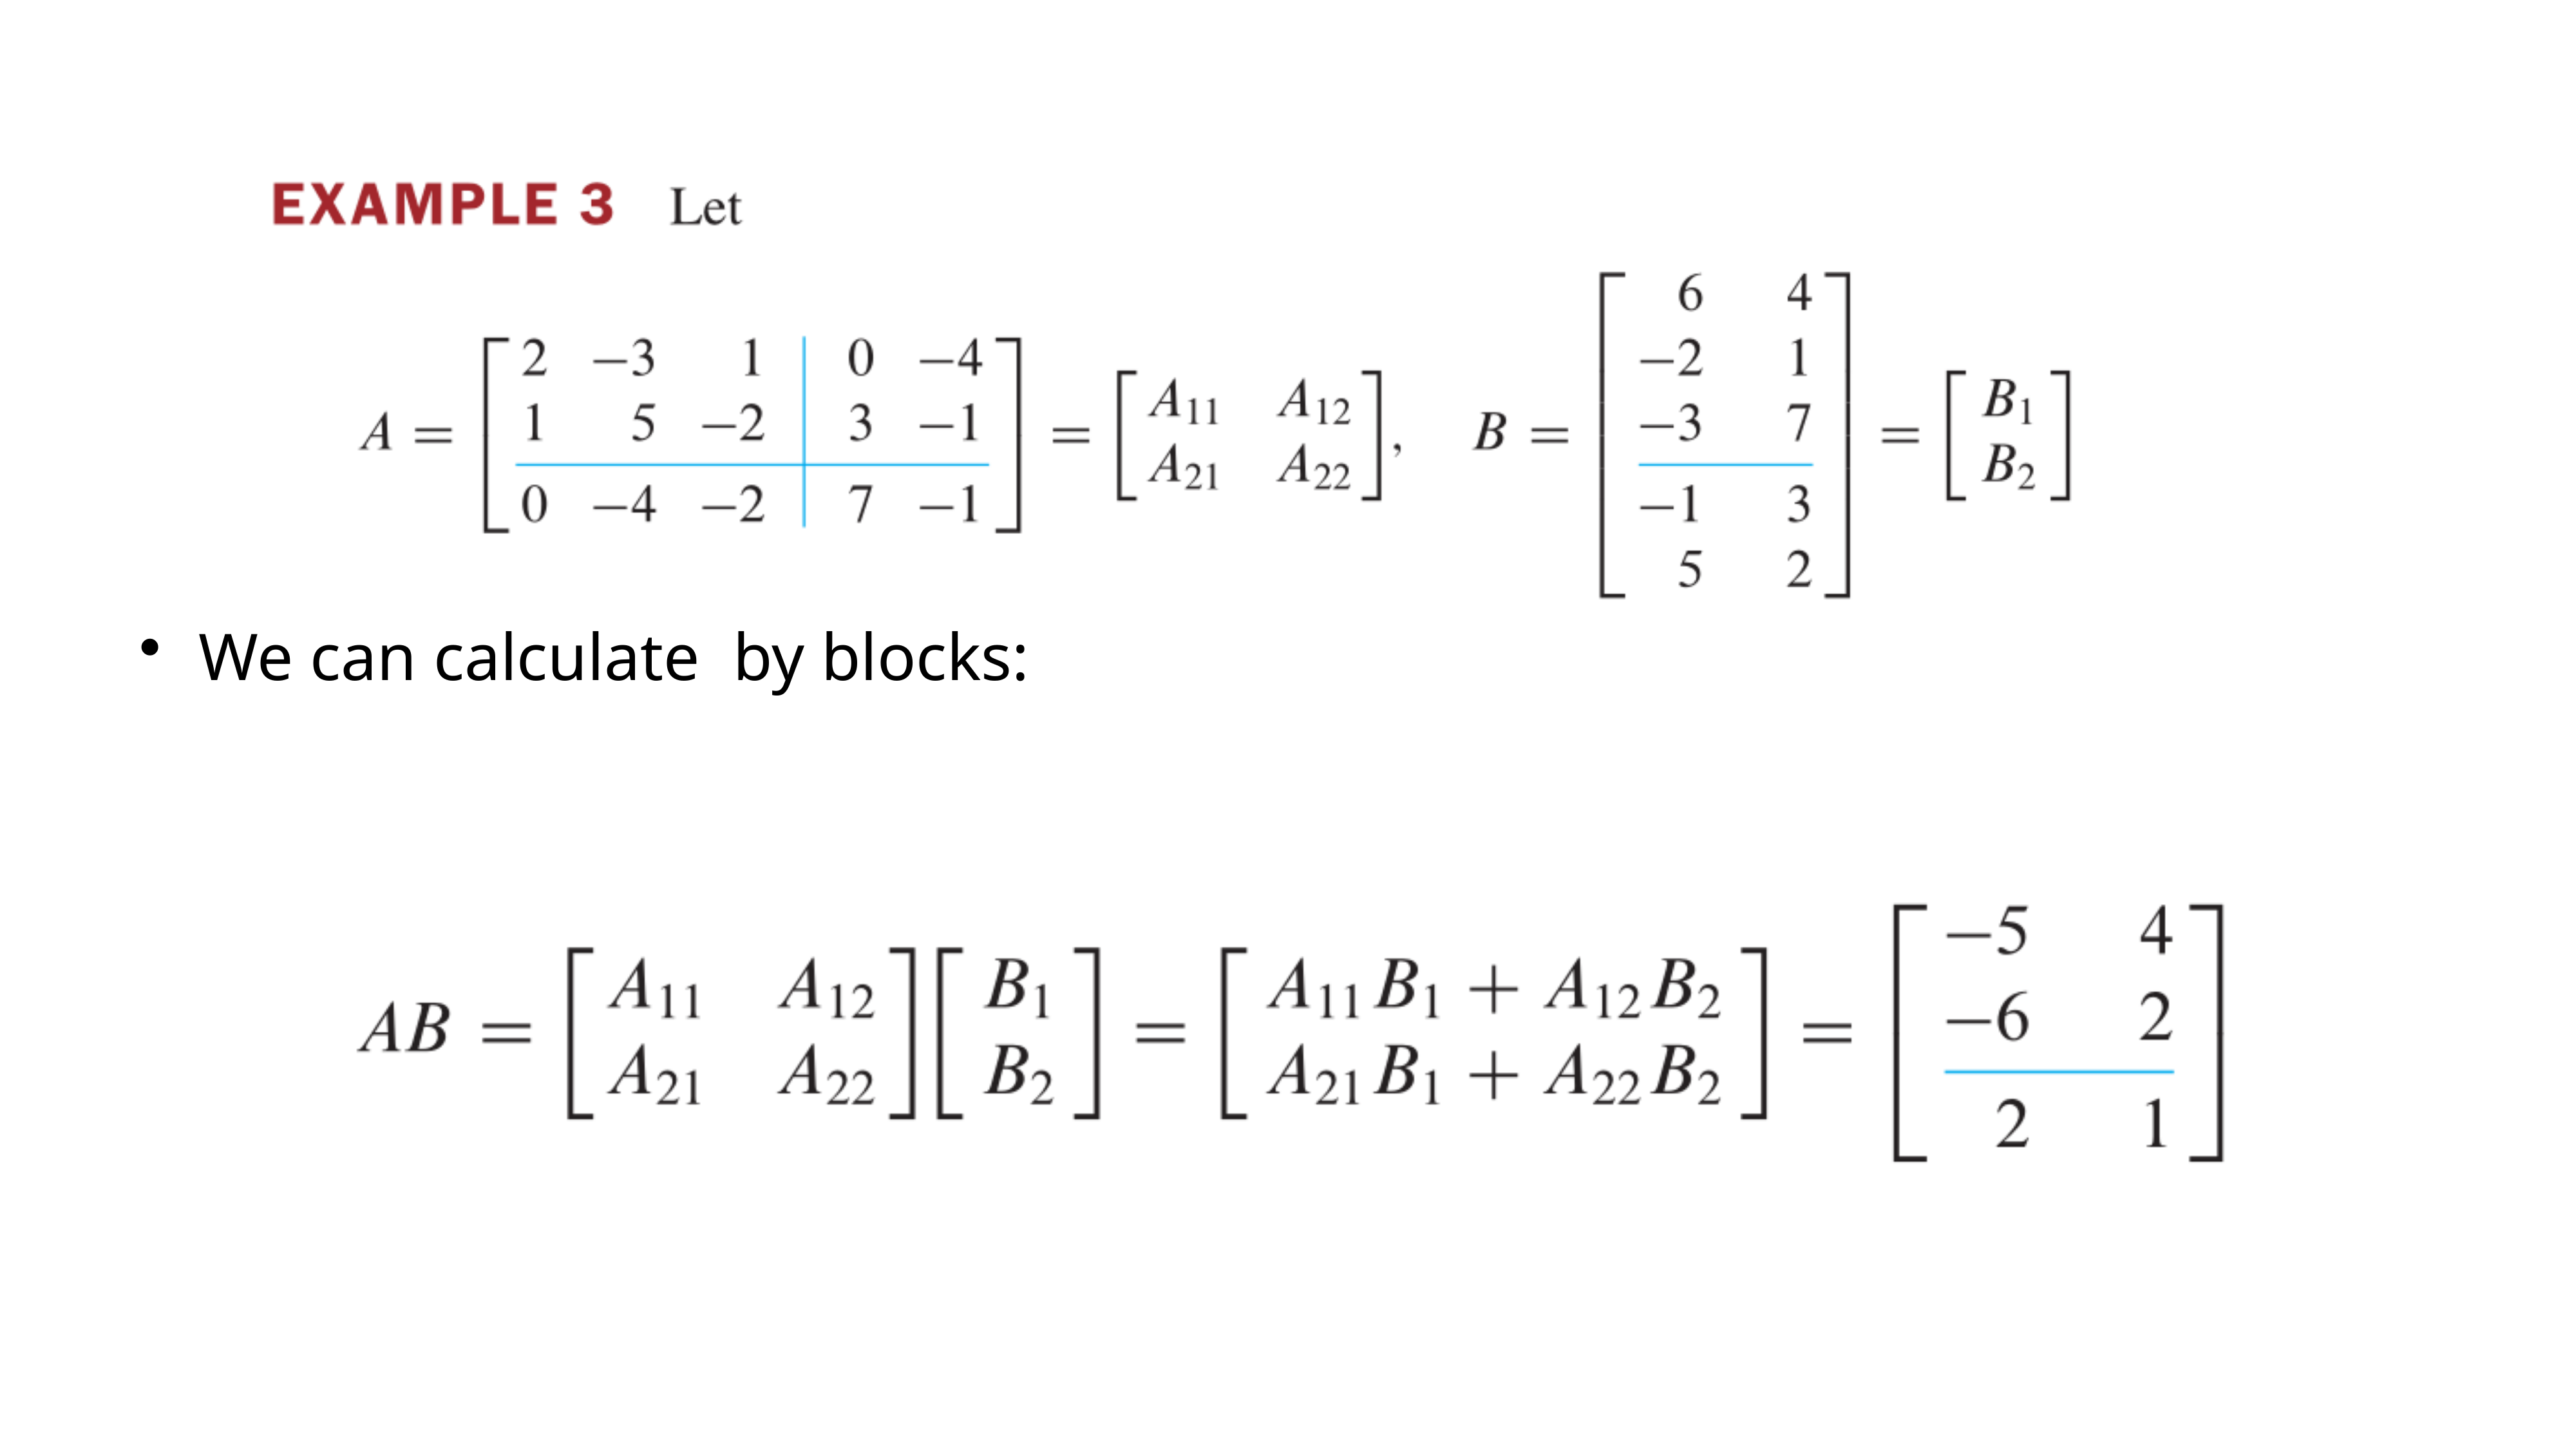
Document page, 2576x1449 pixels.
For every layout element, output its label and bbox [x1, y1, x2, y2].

picture [261, 863, 2328, 1204]
picture [213, 146, 2150, 622]
